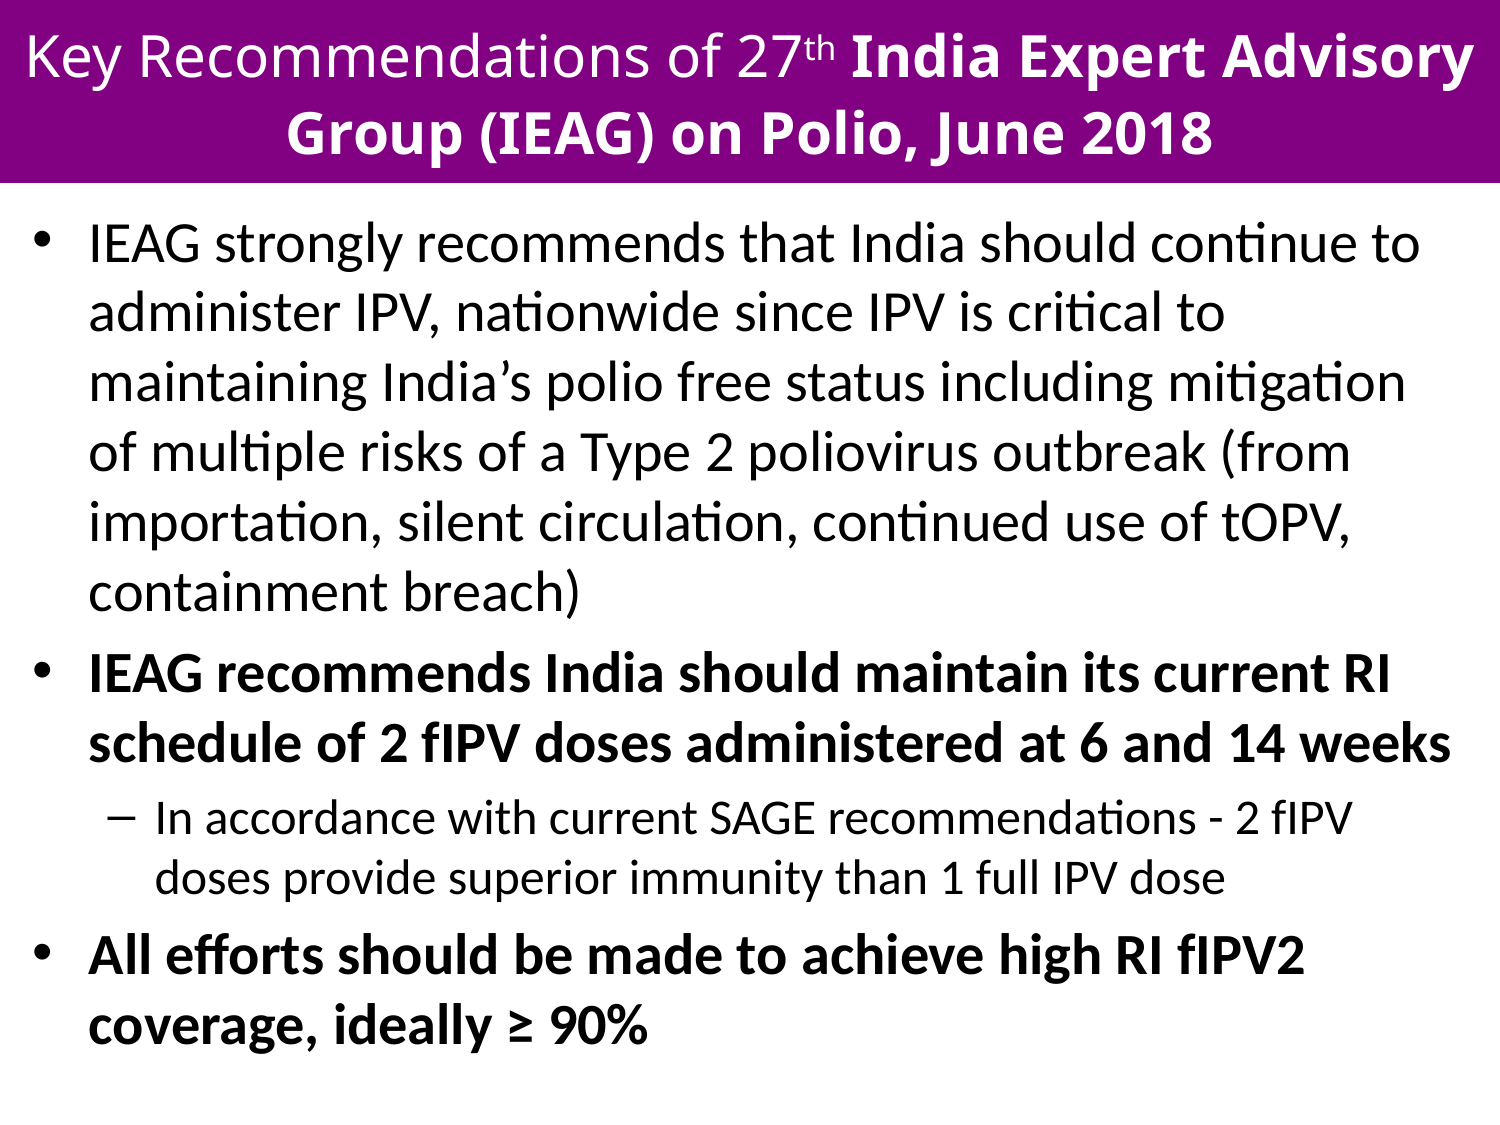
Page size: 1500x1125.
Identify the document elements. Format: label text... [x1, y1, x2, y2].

list IEAG strongly recommends that India should continue to administer IPV, nationwide since IPV is critical to maintaining India’s polio free status including mitigation of multiple risks of a Type 2 poliovirus outbreak (from importation, silent circulation, continued use of tOPV, containment breach) IEAG recommends India should maintain its current RI schedule of 2 fIPV doses administered at 6 and 14 weeks In accordance with current SAGE recommendations - 2 fIPV doses provide superior immunity than 1 full IPV dose All efforts should be made to achieve high RI fIPV2 coverage, ideally ≥ 90% [17, 196, 1483, 1103]
title Key Recommendations of 27th India Expert Advisory Group (IEAG) on Polio, June 2018 [0, 0, 1500, 183]
